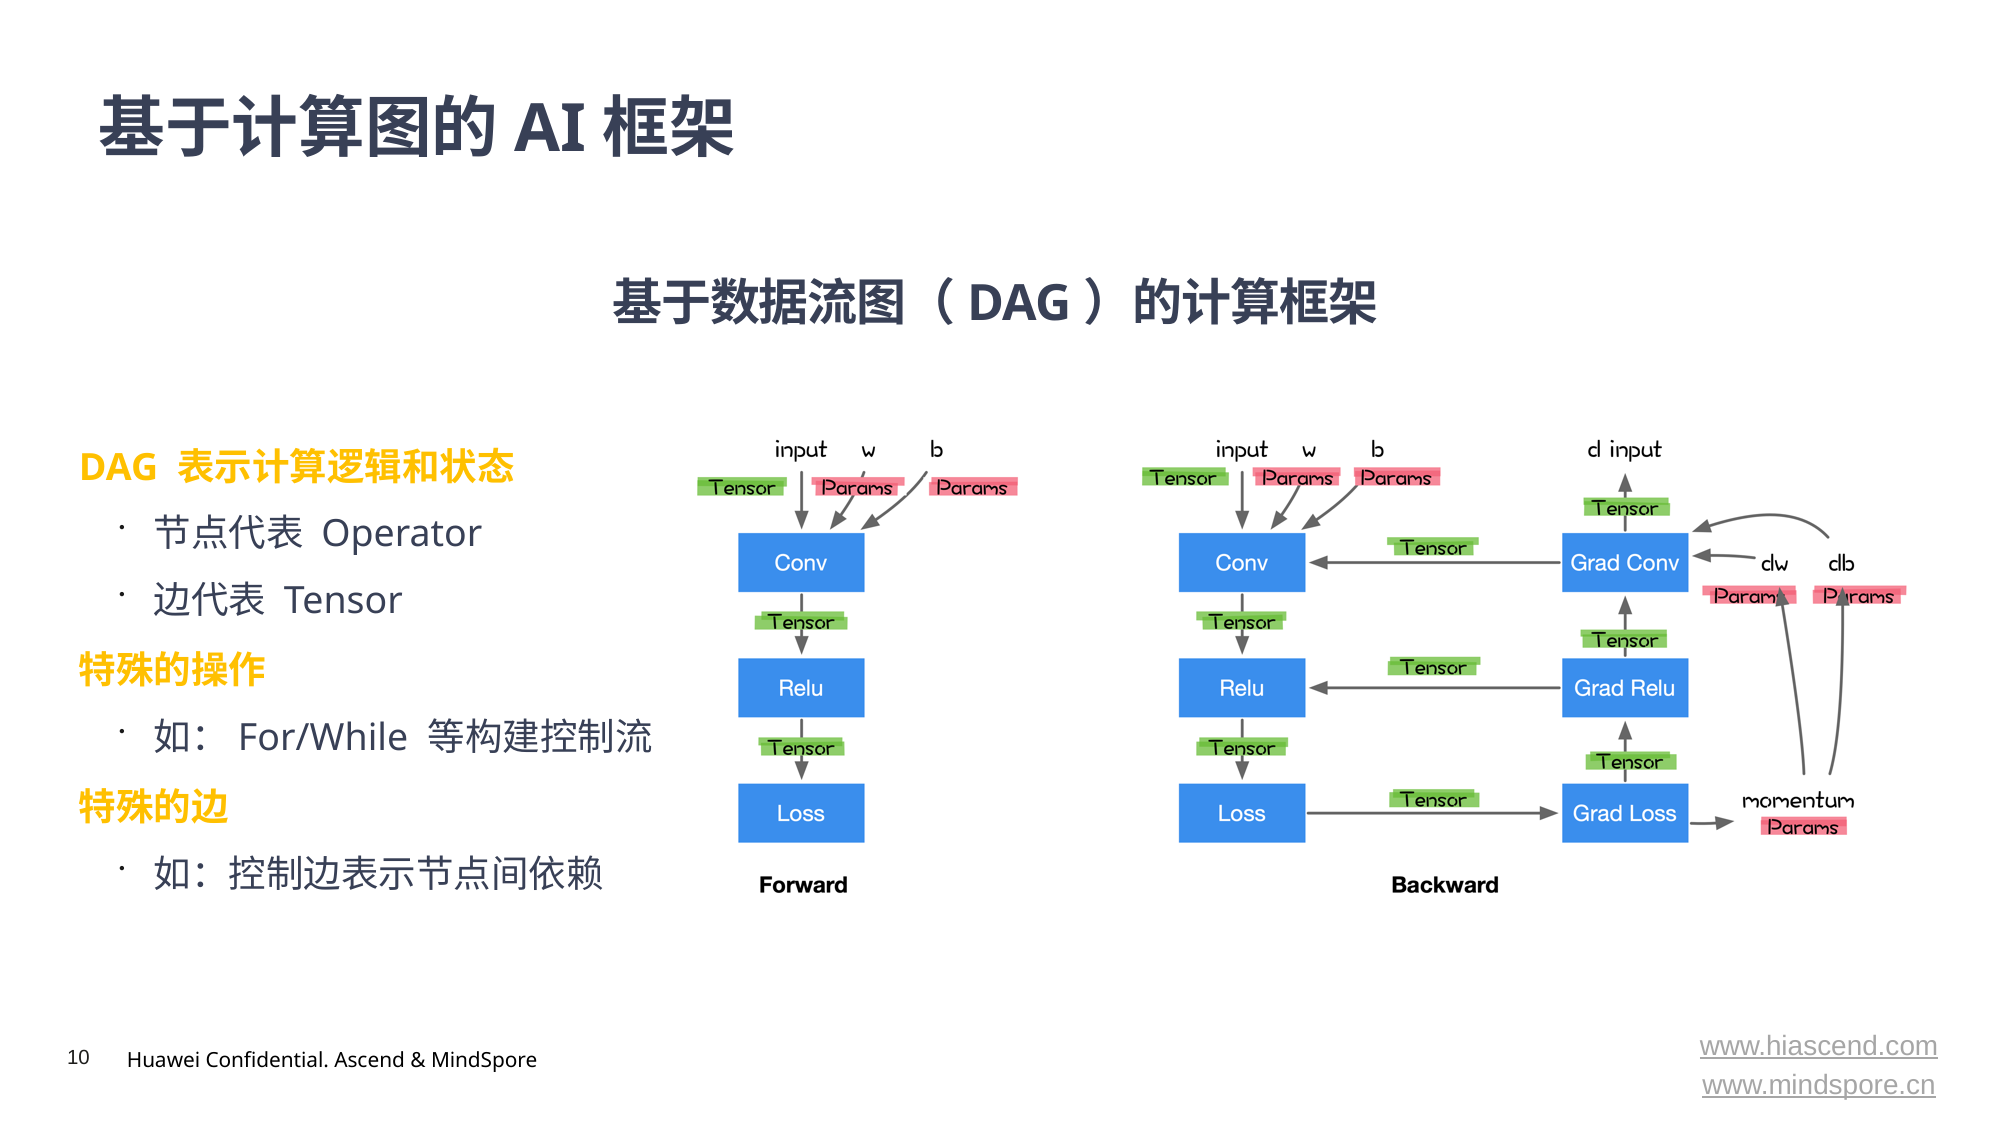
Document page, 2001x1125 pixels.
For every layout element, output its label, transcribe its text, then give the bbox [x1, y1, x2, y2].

title 基于数据流图（DAG）的计算框架 [91, 255, 1899, 347]
text_box 基于计算图的AI框架 [83, 76, 752, 172]
picture [692, 422, 1909, 906]
list DAG 表示计算逻辑和状态 节点代表 Operator 边代表 Tensor 特殊的操作 如：For/While 等构建控制流 特殊的边 如：控制边表示节点间依赖 [79, 429, 687, 902]
